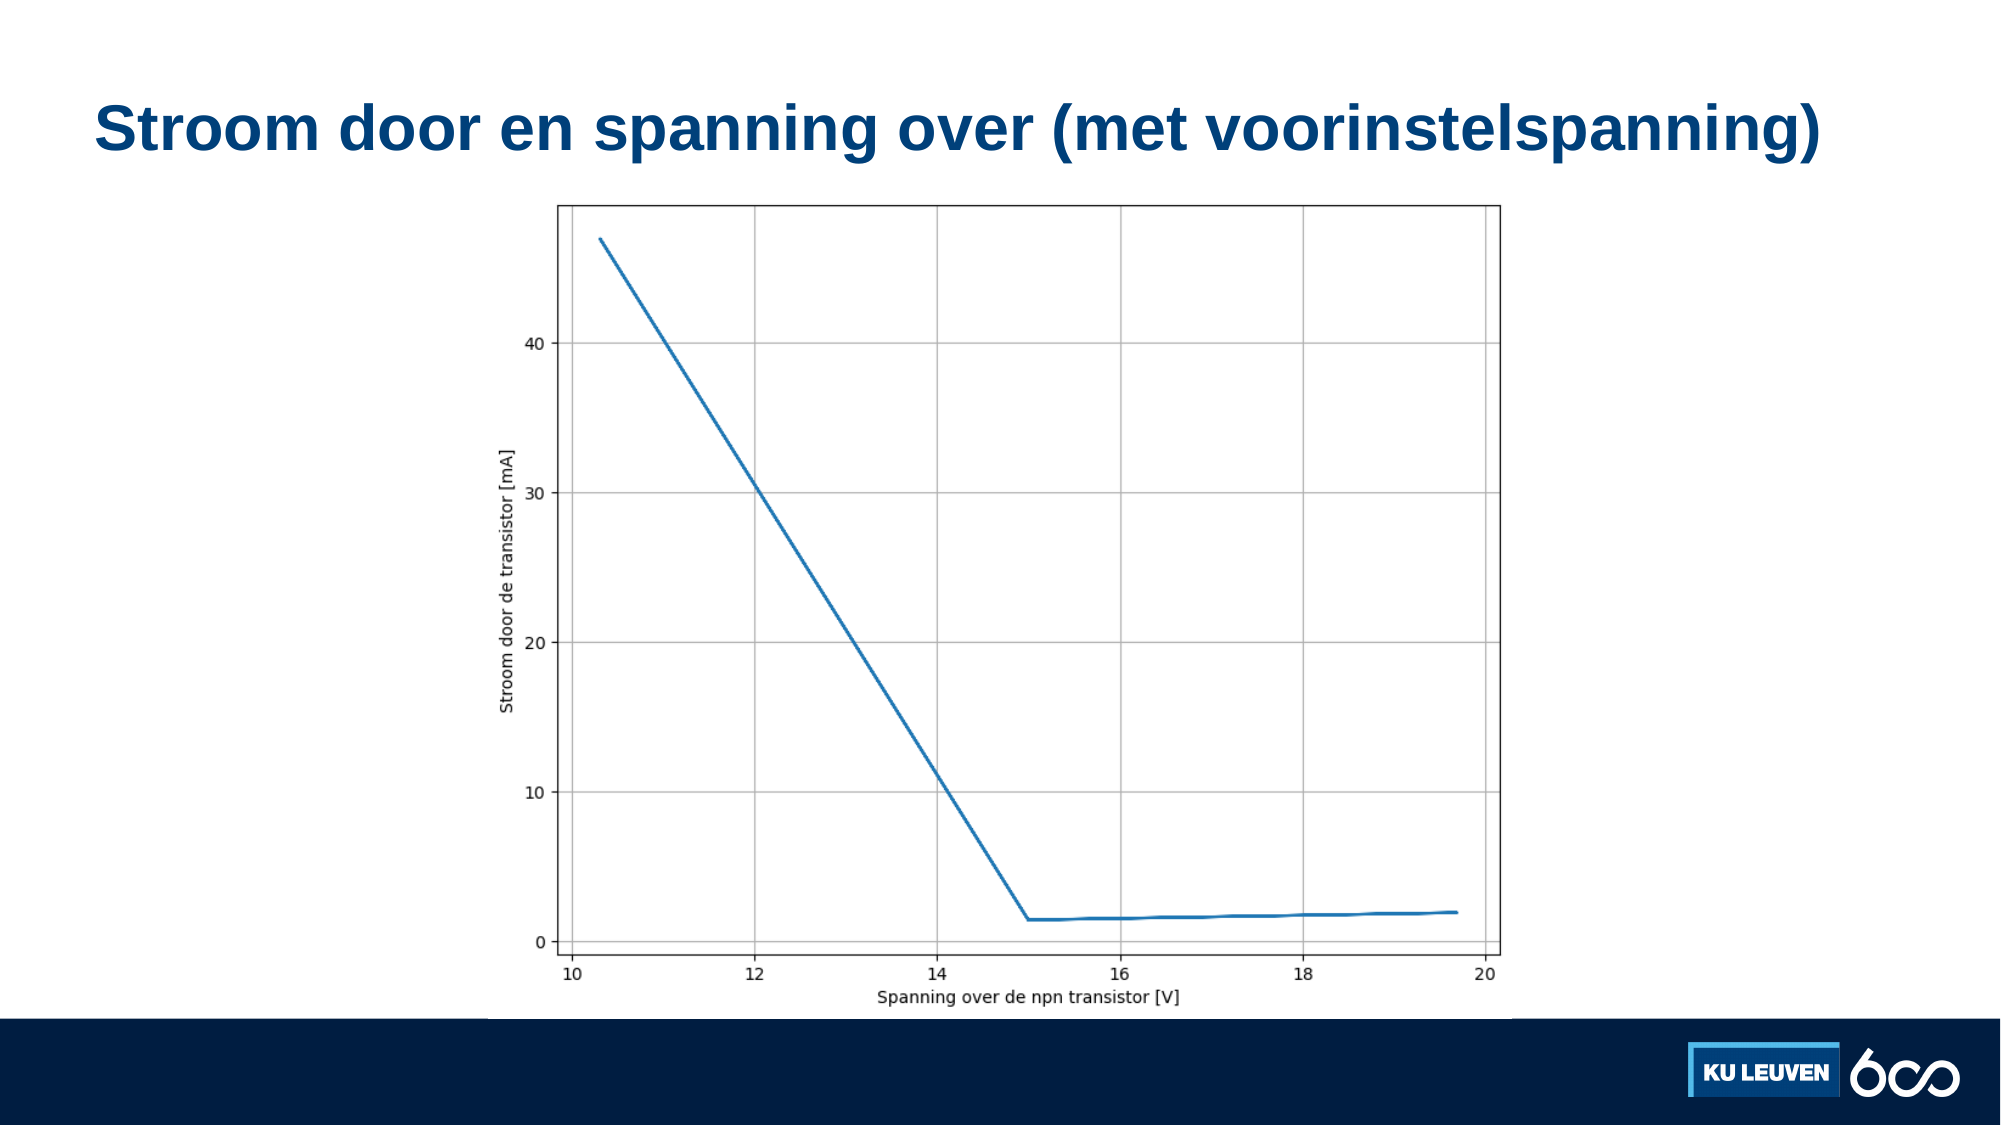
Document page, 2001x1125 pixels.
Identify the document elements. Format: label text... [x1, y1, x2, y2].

title Stroom door en spanning over (met voorinstelspanning) [94, 94, 1900, 186]
picture [1688, 1042, 1960, 1097]
picture [488, 193, 1512, 1019]
